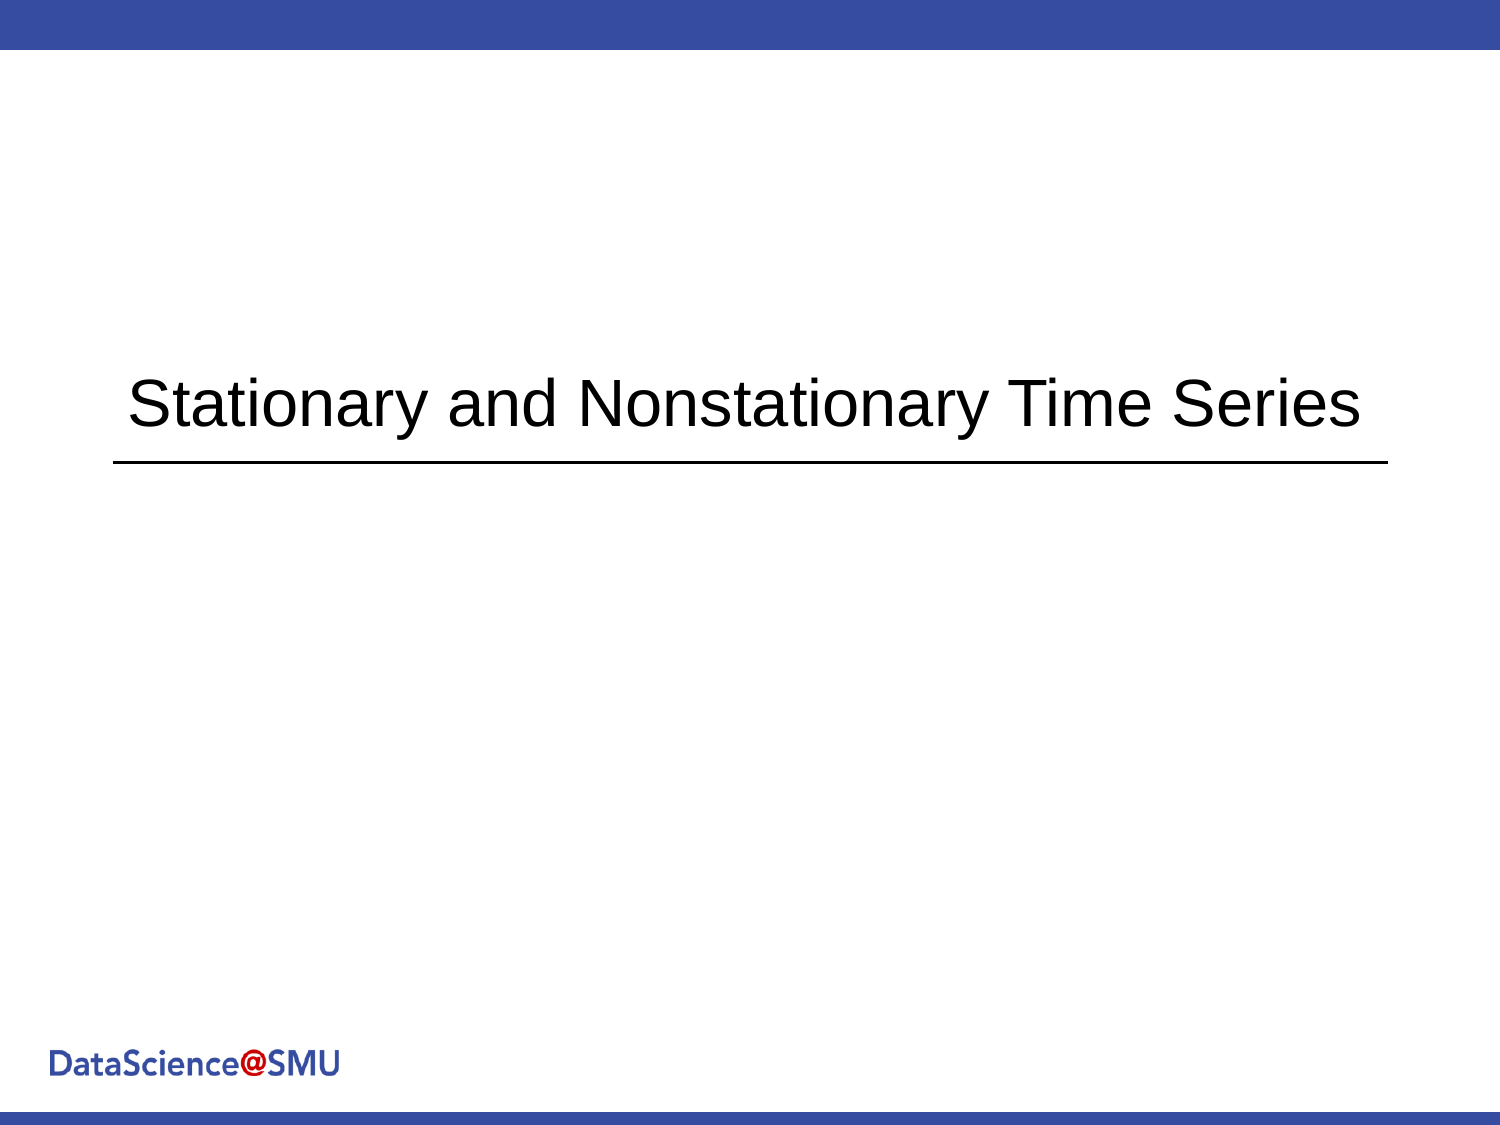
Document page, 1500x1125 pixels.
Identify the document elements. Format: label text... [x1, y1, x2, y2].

picture [50, 1049, 339, 1076]
title Stationary and Nonstationary Time Series [112, 299, 1388, 448]
